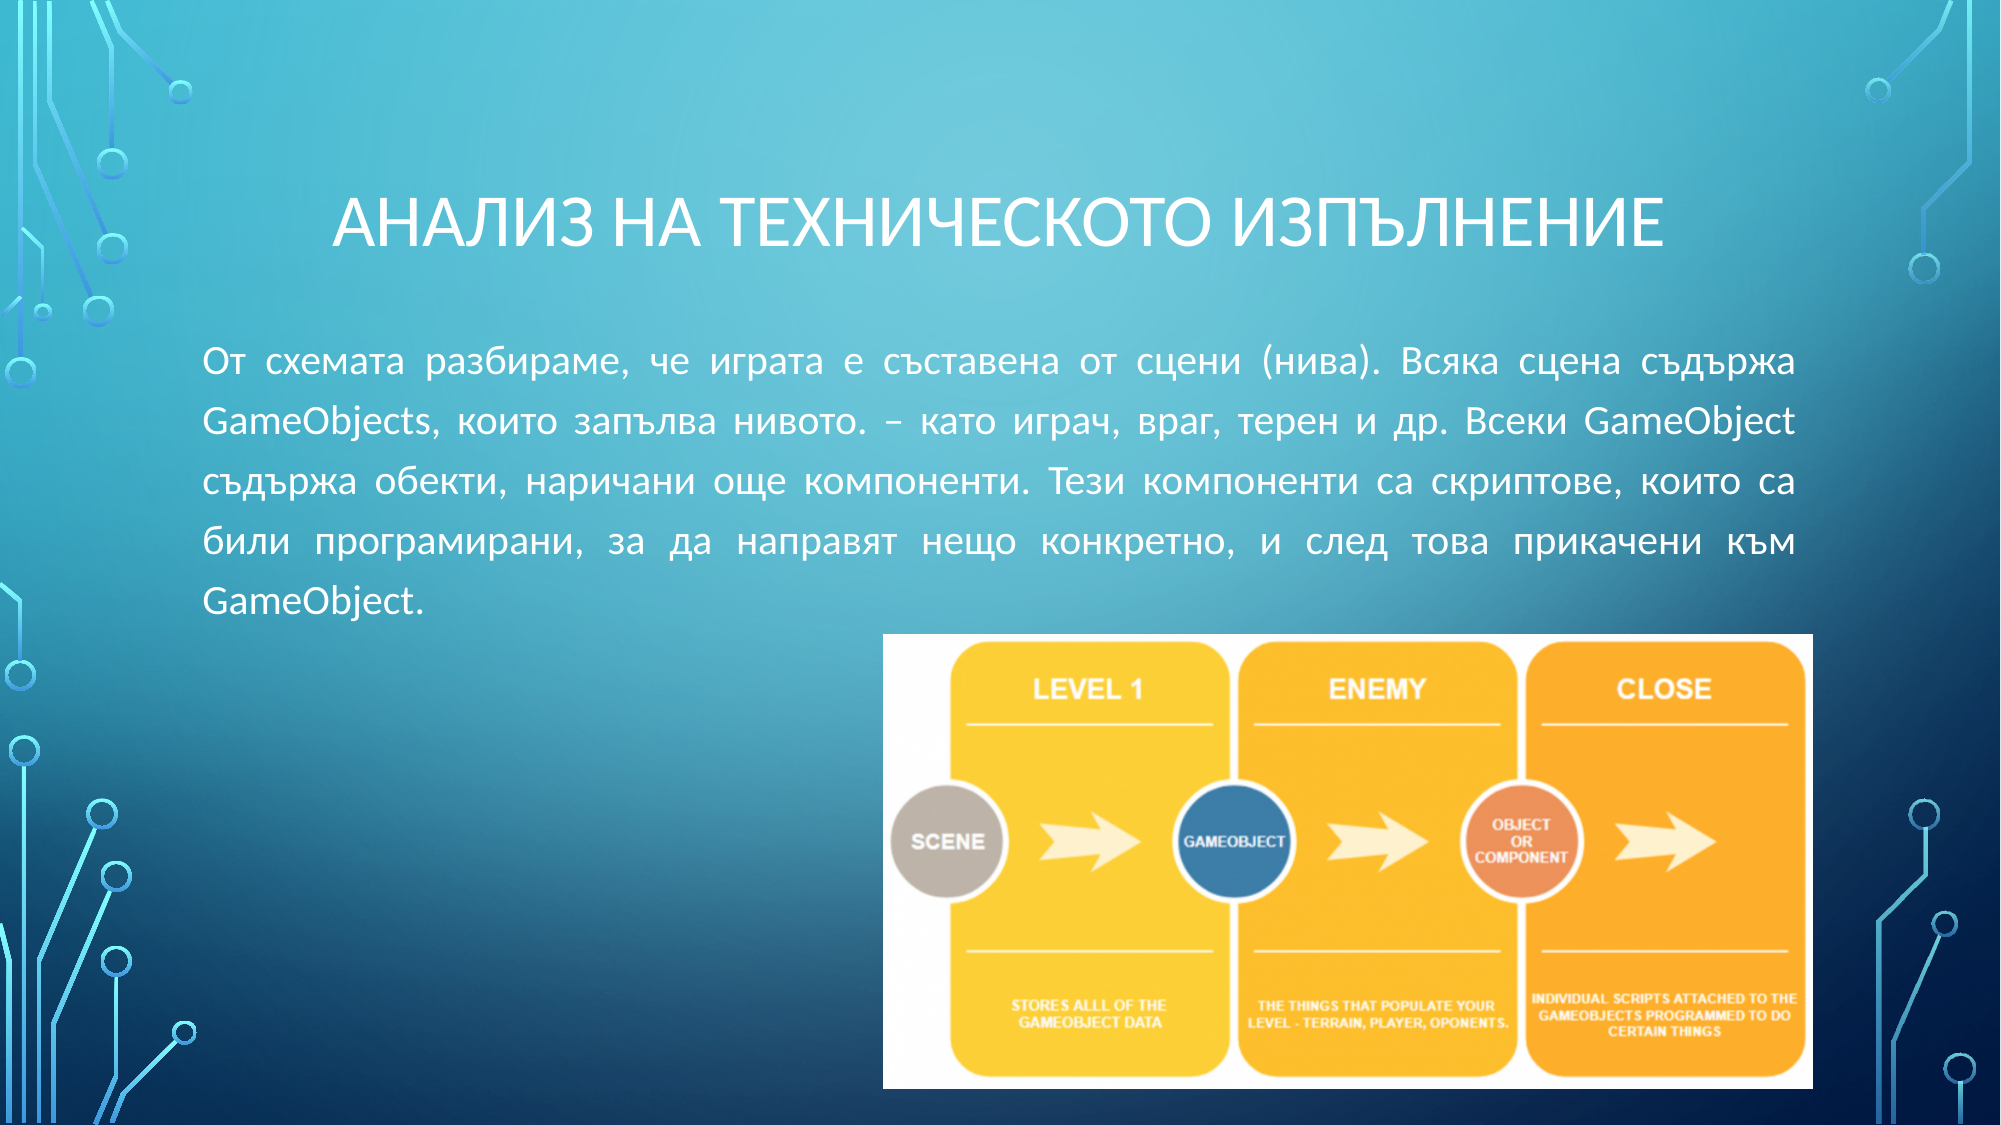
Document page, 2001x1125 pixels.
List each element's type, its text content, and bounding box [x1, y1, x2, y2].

list От схемата разбираме, че играта е съставена от сцени (нива). Всяка сцена съдържа GameObjects, които запълва нивото. – като играч, враг, терен и др. Всеки GameObject съдържа обекти, наричани още компоненти. Тези компоненти са скриптове, които са били програмирани, за да направят нещо конкретно, и след това прикачени към GameObject. [187, 314, 1813, 896]
picture [883, 634, 1813, 1089]
title Анализ на техническото изпълнение [187, 101, 1813, 314]
